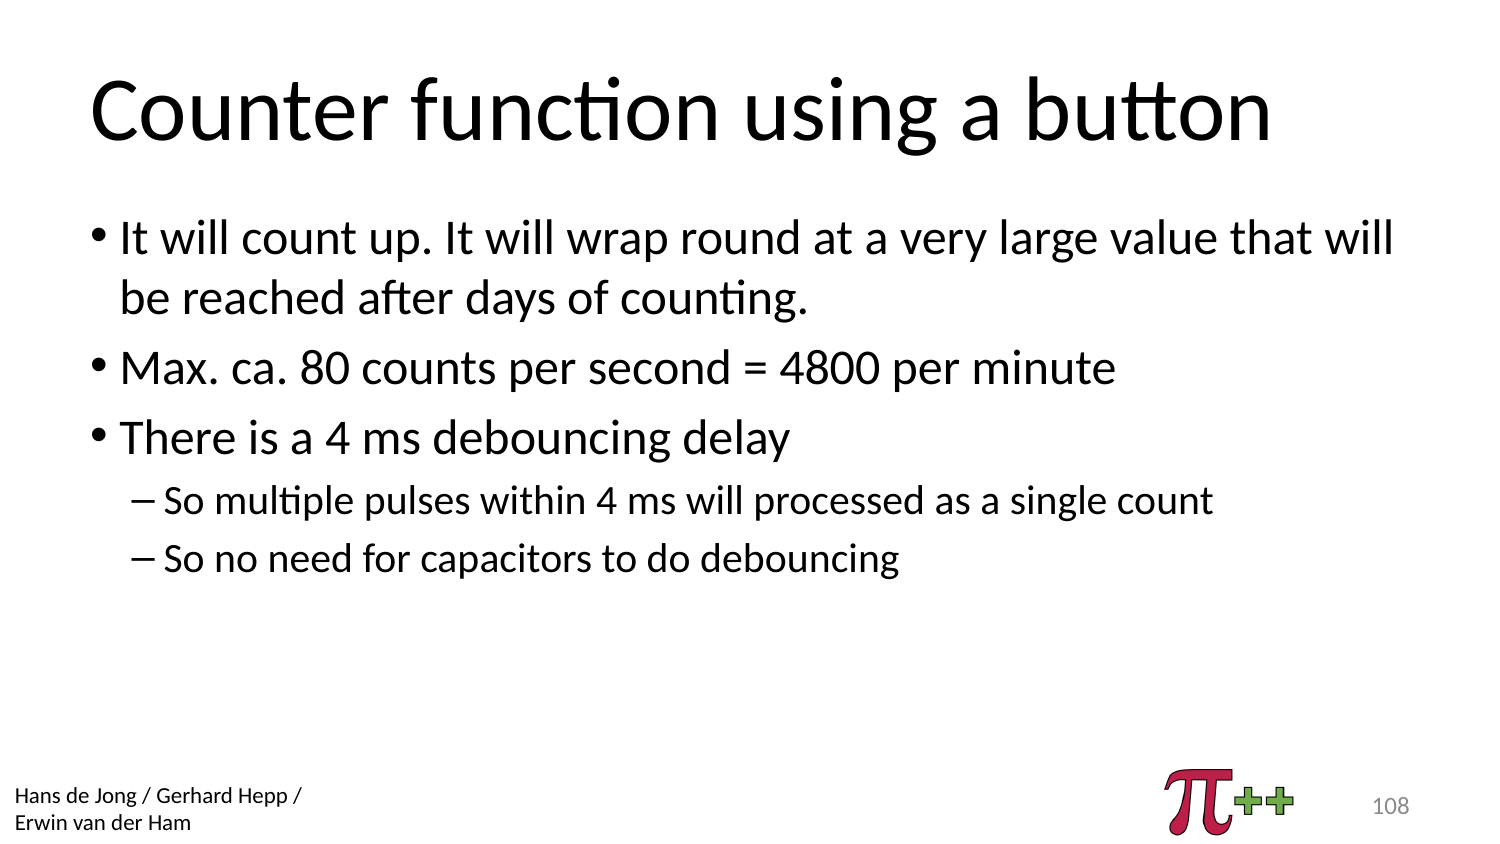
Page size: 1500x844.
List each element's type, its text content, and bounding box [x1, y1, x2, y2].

slide_number 108 [1340, 782, 1425, 827]
list It will count up. It will wrap round at a very large value that will be reached after days of counting. Max. ca. 80 counts per second = 4800 per minute There is a 4 ms debouncing delay So multiple pulses within 4 ms will processed as a single count So no need for capacitors to do debouncing [75, 196, 1425, 754]
picture [1163, 768, 1294, 836]
title Counter function using a button [75, 33, 1425, 175]
